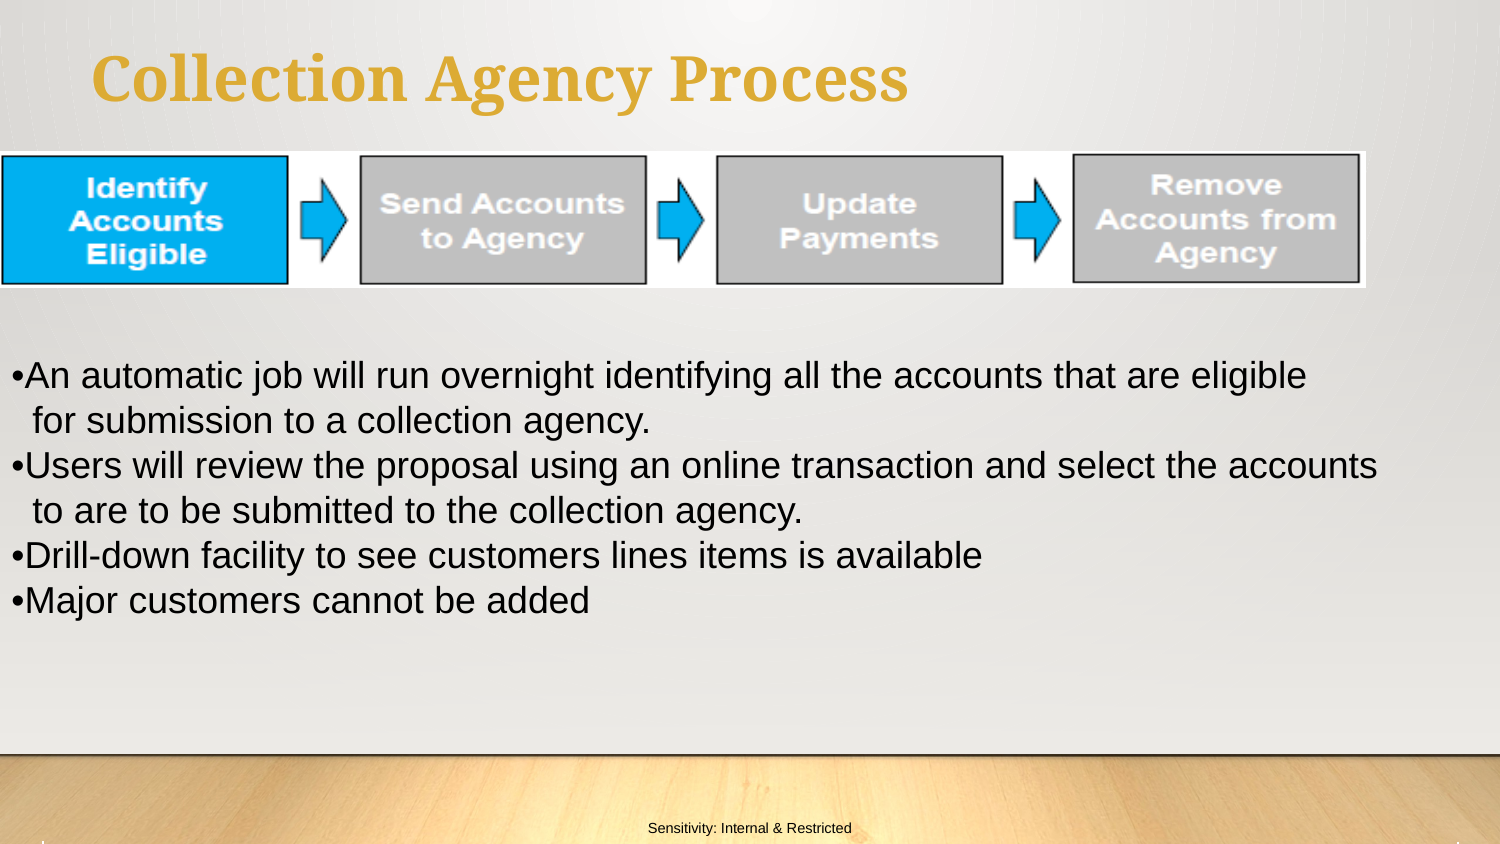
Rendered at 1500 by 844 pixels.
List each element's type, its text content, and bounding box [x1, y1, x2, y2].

title Collection Agency Process [74, 0, 1426, 124]
picture [0, 754, 1500, 844]
picture [0, 151, 1366, 288]
text_box •An automatic job will run overnight identifying all the accounts that are eligible for submission to a collection agency. •Users will review the proposal using an online transaction and select the accounts to are to be submitted to the collection agency. •Drill-down facility to see customers lines items is available •Major customers cannot be added [0, 315, 1425, 628]
